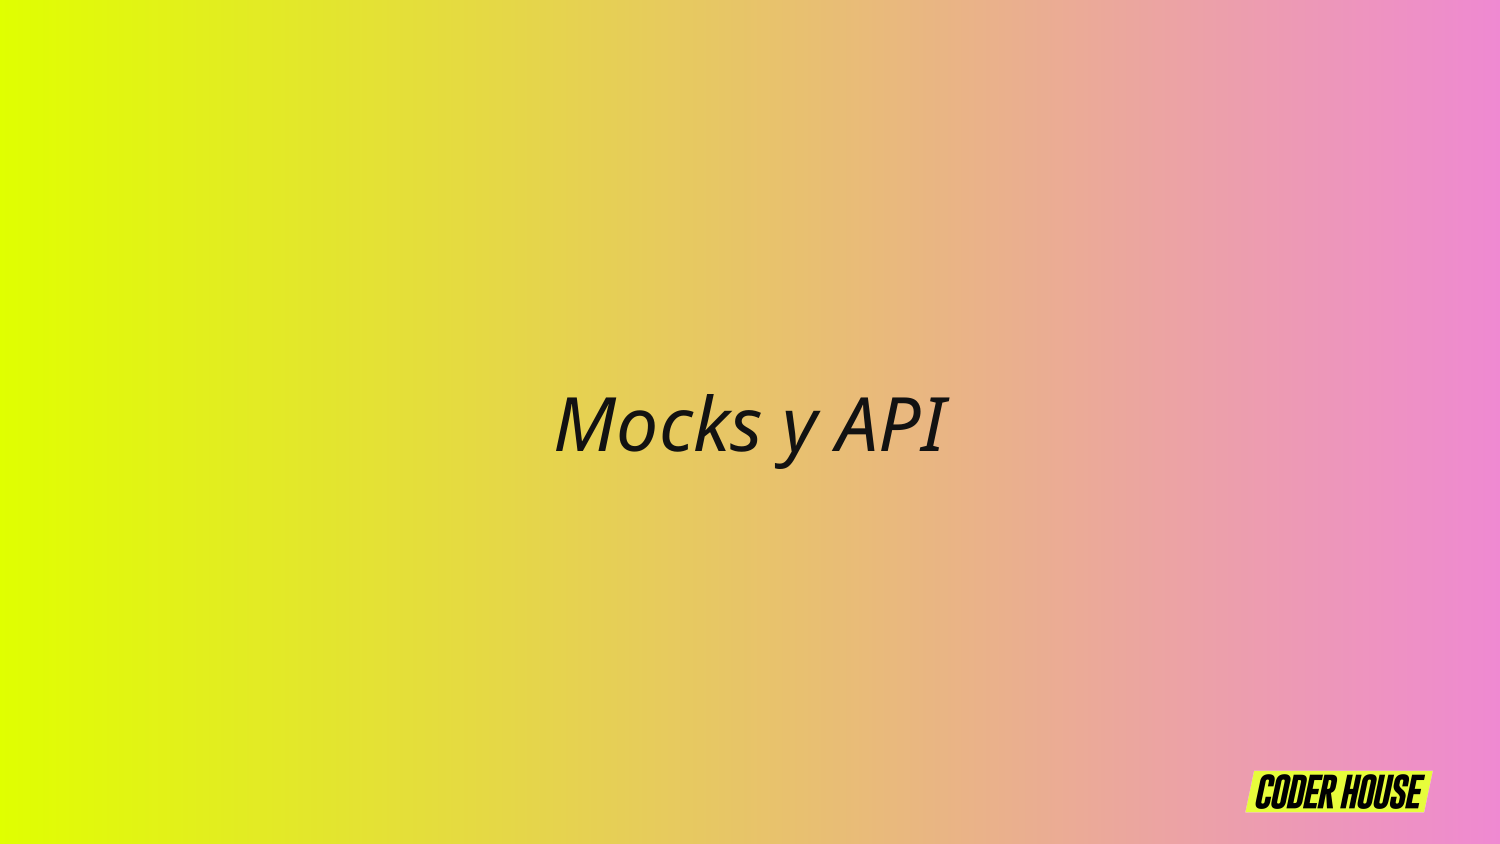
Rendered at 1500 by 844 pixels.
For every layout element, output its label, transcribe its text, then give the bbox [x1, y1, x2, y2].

text_box Mocks y API [229, 340, 1271, 503]
picture [1241, 764, 1437, 819]
